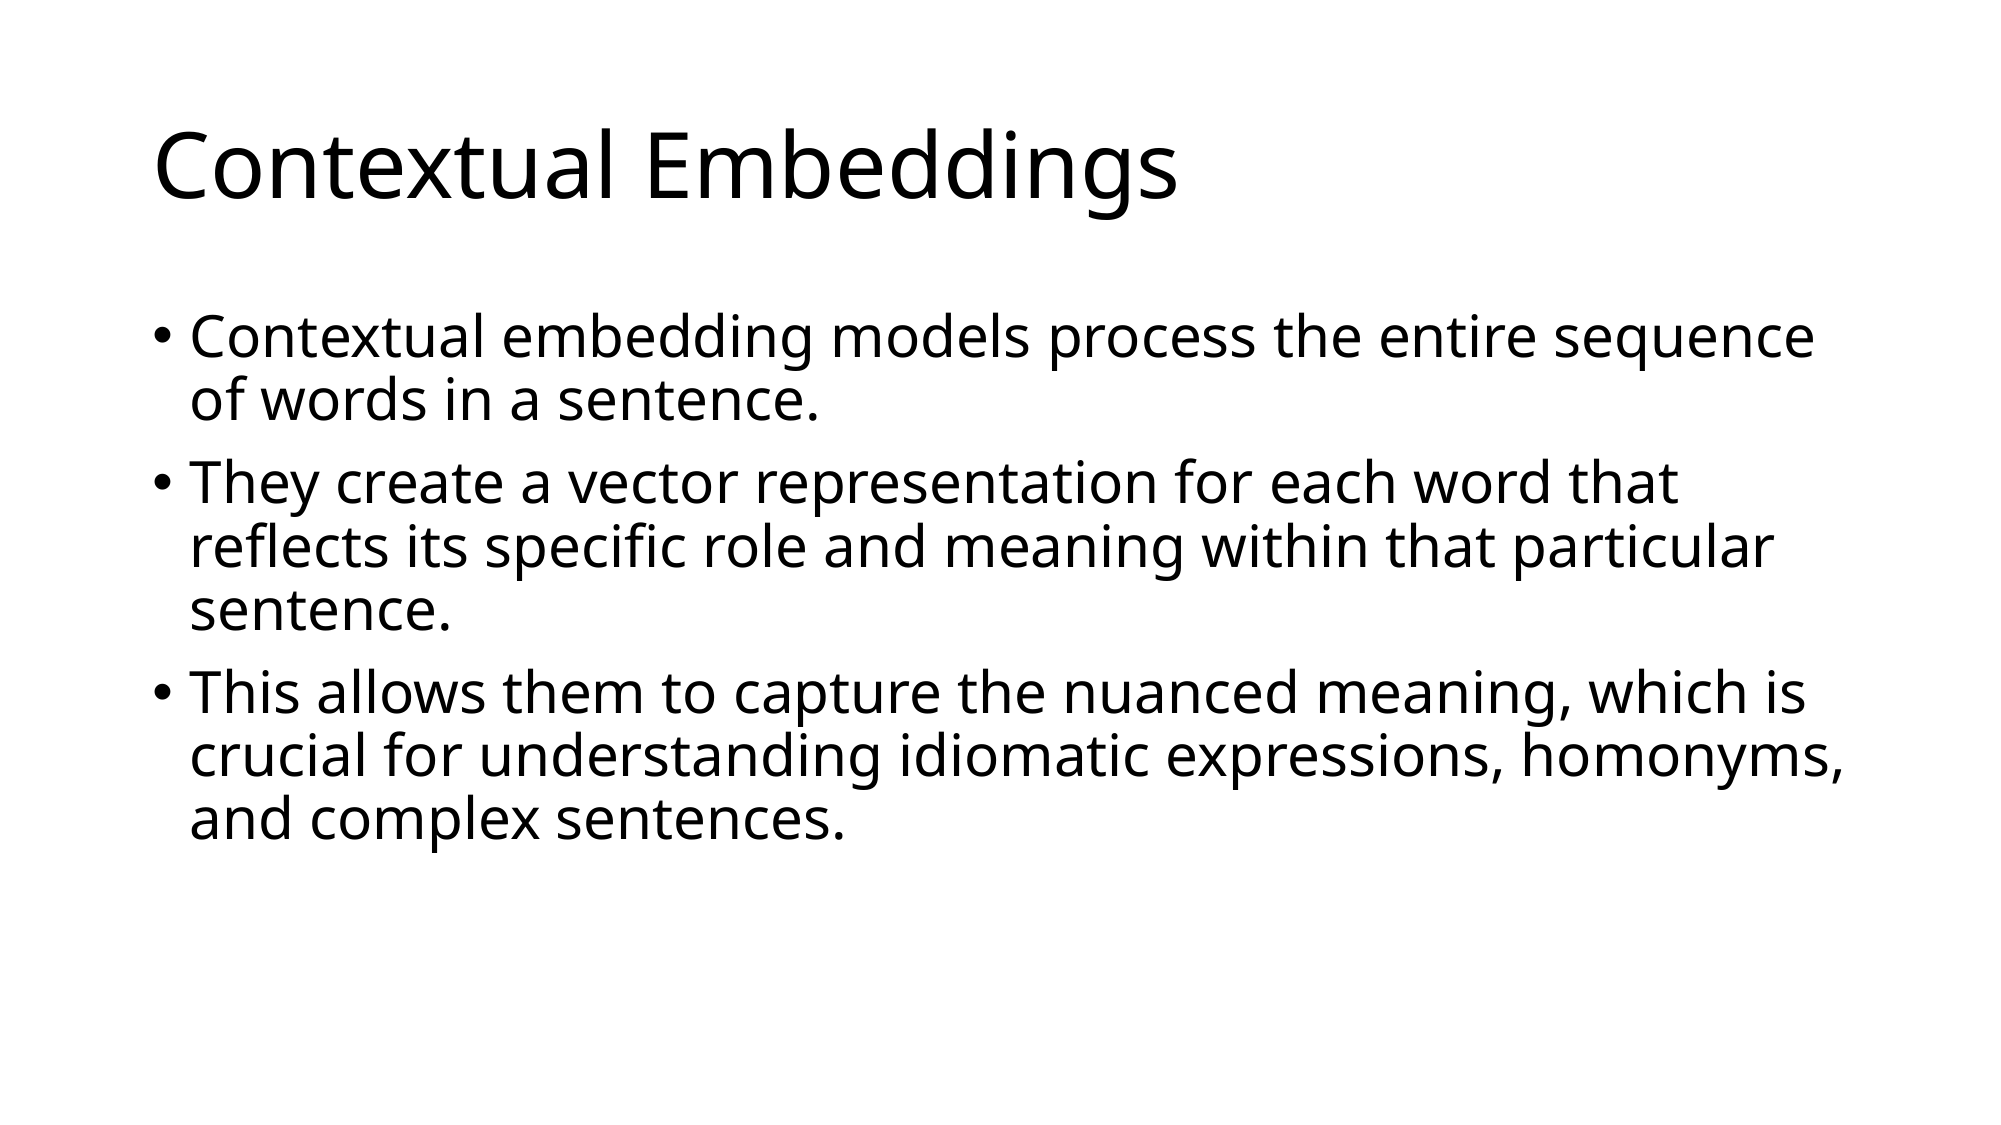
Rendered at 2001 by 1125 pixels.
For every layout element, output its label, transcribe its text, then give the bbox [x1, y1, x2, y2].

list Contextual embedding models process the entire sequence of words in a sentence. They create a vector representation for each word that reflects its specific role and meaning within that particular sentence. This allows them to capture the nuanced meaning, which is crucial for understanding idiomatic expressions, homonyms, and complex sentences. [137, 299, 1863, 1014]
title Contextual Embeddings [137, 59, 1863, 278]
